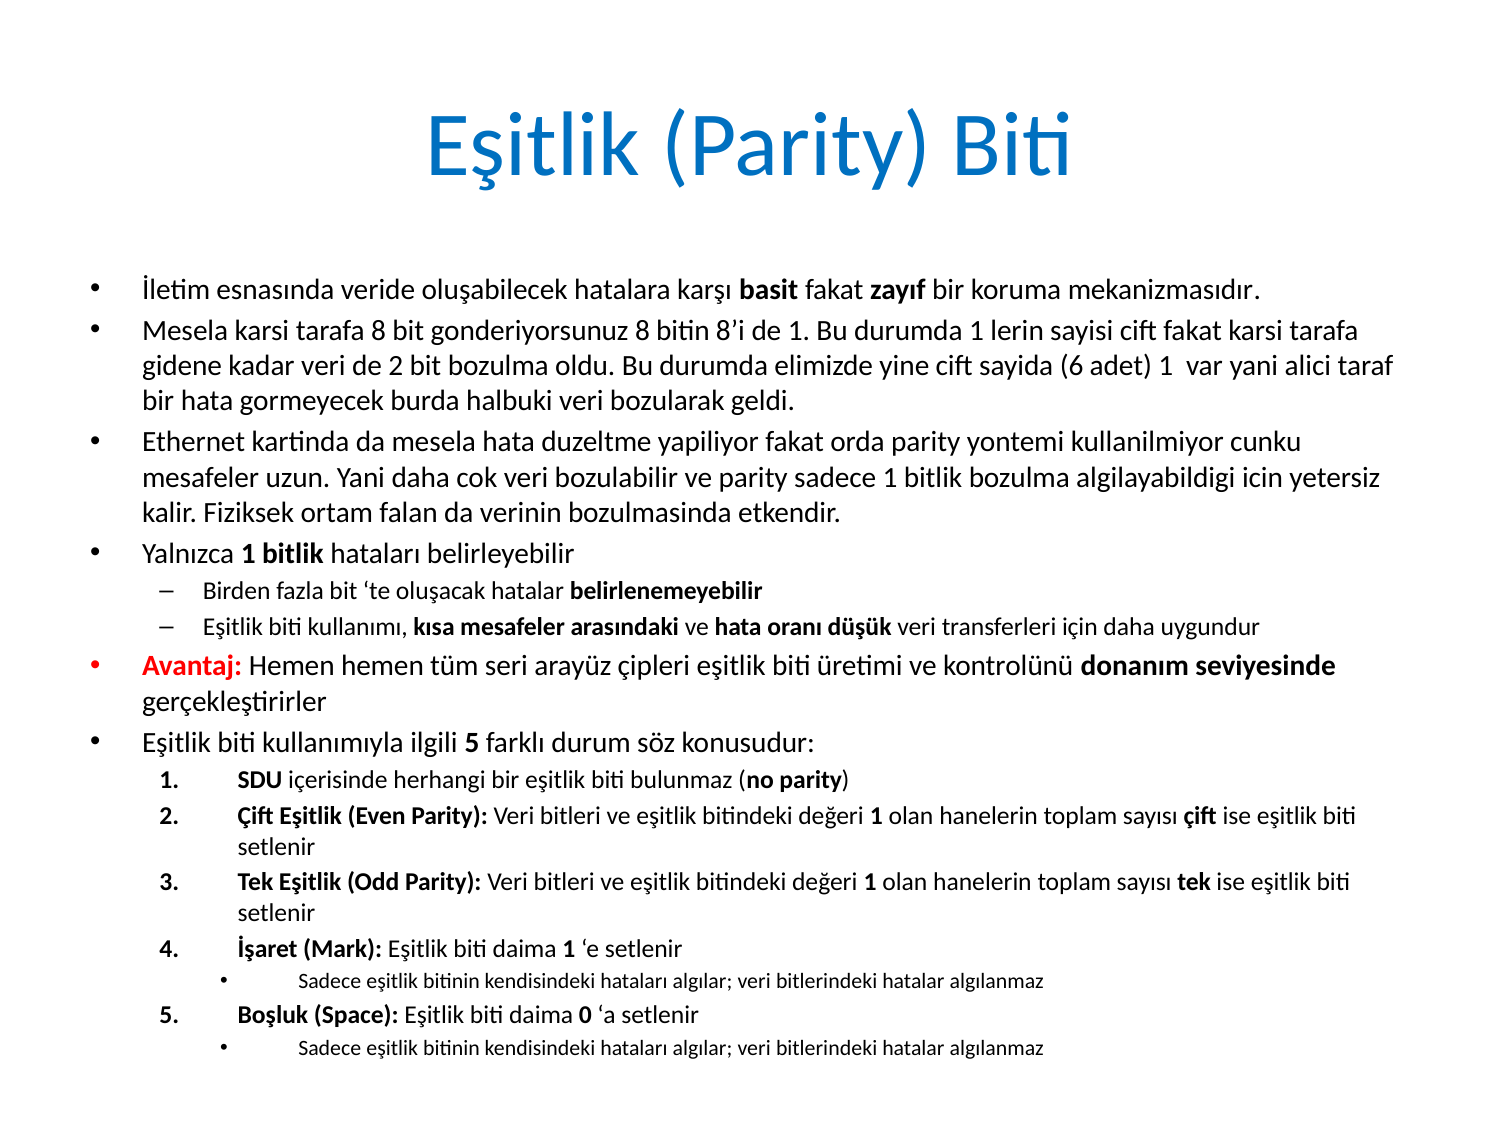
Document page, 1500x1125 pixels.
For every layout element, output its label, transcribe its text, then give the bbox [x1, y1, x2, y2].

title Eşitlik (Parity) Biti [75, 45, 1425, 233]
list İletim esnasında veride oluşabilecek hatalara karşı basit fakat zayıf bir koruma mekanizmasıdır. Mesela karsi tarafa 8 bit gonderiyorsunuz 8 bitin 8’i de 1. Bu durumda 1 lerin sayisi cift fakat karsi tarafa gidene kadar veri de 2 bit bozulma oldu. Bu durumda elimizde yine cift sayida (6 adet) 1 var yani alici taraf bir hata gormeyecek burda halbuki veri bozularak geldi. Ethernet kartinda da mesela hata duzeltme yapiliyor fakat orda parity yontemi kullanilmiyor cunku mesafeler uzun. Yani daha cok veri bozulabilir ve parity sadece 1 bitlik bozulma algilayabildigi icin yetersiz kalir. Fiziksek ortam falan da verinin bozulmasinda etkendir. Yalnızca 1 bitlik hataları belirleyebilir Birden fazla bit ‘te oluşacak hatalar belirlenemeyebilir Eşitlik biti kullanımı, kısa mesafeler arasındaki ve hata oranı düşük veri transferleri için daha uygundur Avantaj: Hemen hemen tüm seri arayüz çipleri eşitlik biti üretimi ve kontrolünü donanım seviyesinde gerçekleştirirler Eşitlik biti kullanımıyla ilgili 5 farklı durum söz konusudur: SDU içerisinde herhangi bir eşitlik biti bulunmaz (no parity) Çift Eşitlik (Even Parity): Veri bitleri ve eşitlik bitindeki değeri 1 olan hanelerin toplam sayısı çift ise eşitlik biti setlenir Tek Eşitlik (Odd Parity): Veri bitleri ve eşitlik bitindeki değeri 1 olan hanelerin toplam sayısı tek ise eşitlik biti setlenir İşaret (Mark): Eşitlik biti daima 1 ‘e setlenir Sadece eşitlik bitinin kendisindeki hataları algılar; veri bitlerindeki hatalar algılanmaz Boşluk (Space): Eşitlik biti daima 0 ‘a setlenir Sadece eşitlik bitinin kendisindeki hataları algılar; veri bitlerindeki hatalar algılanmaz [75, 262, 1425, 1071]
